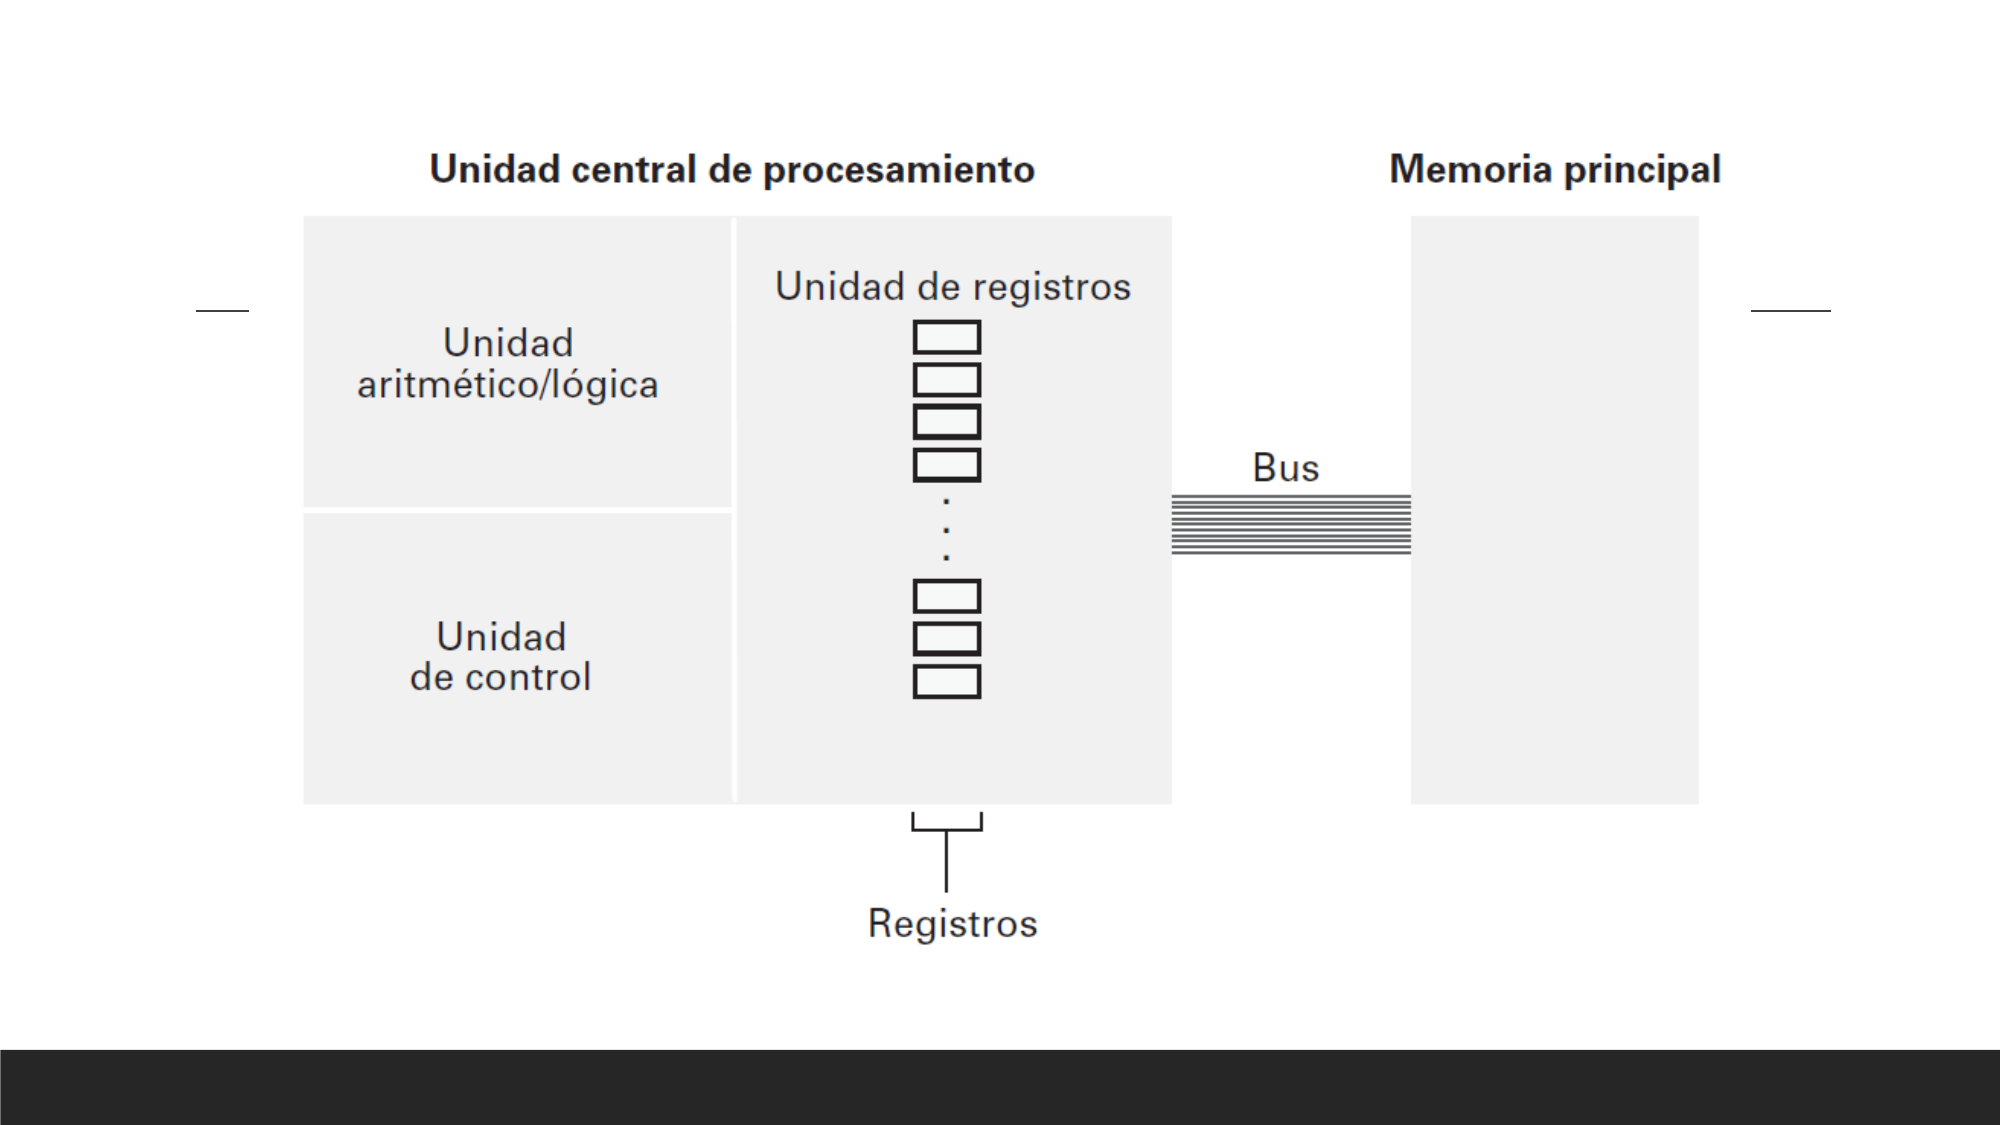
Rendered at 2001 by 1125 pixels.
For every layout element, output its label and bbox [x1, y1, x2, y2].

list [248, 134, 1751, 961]
